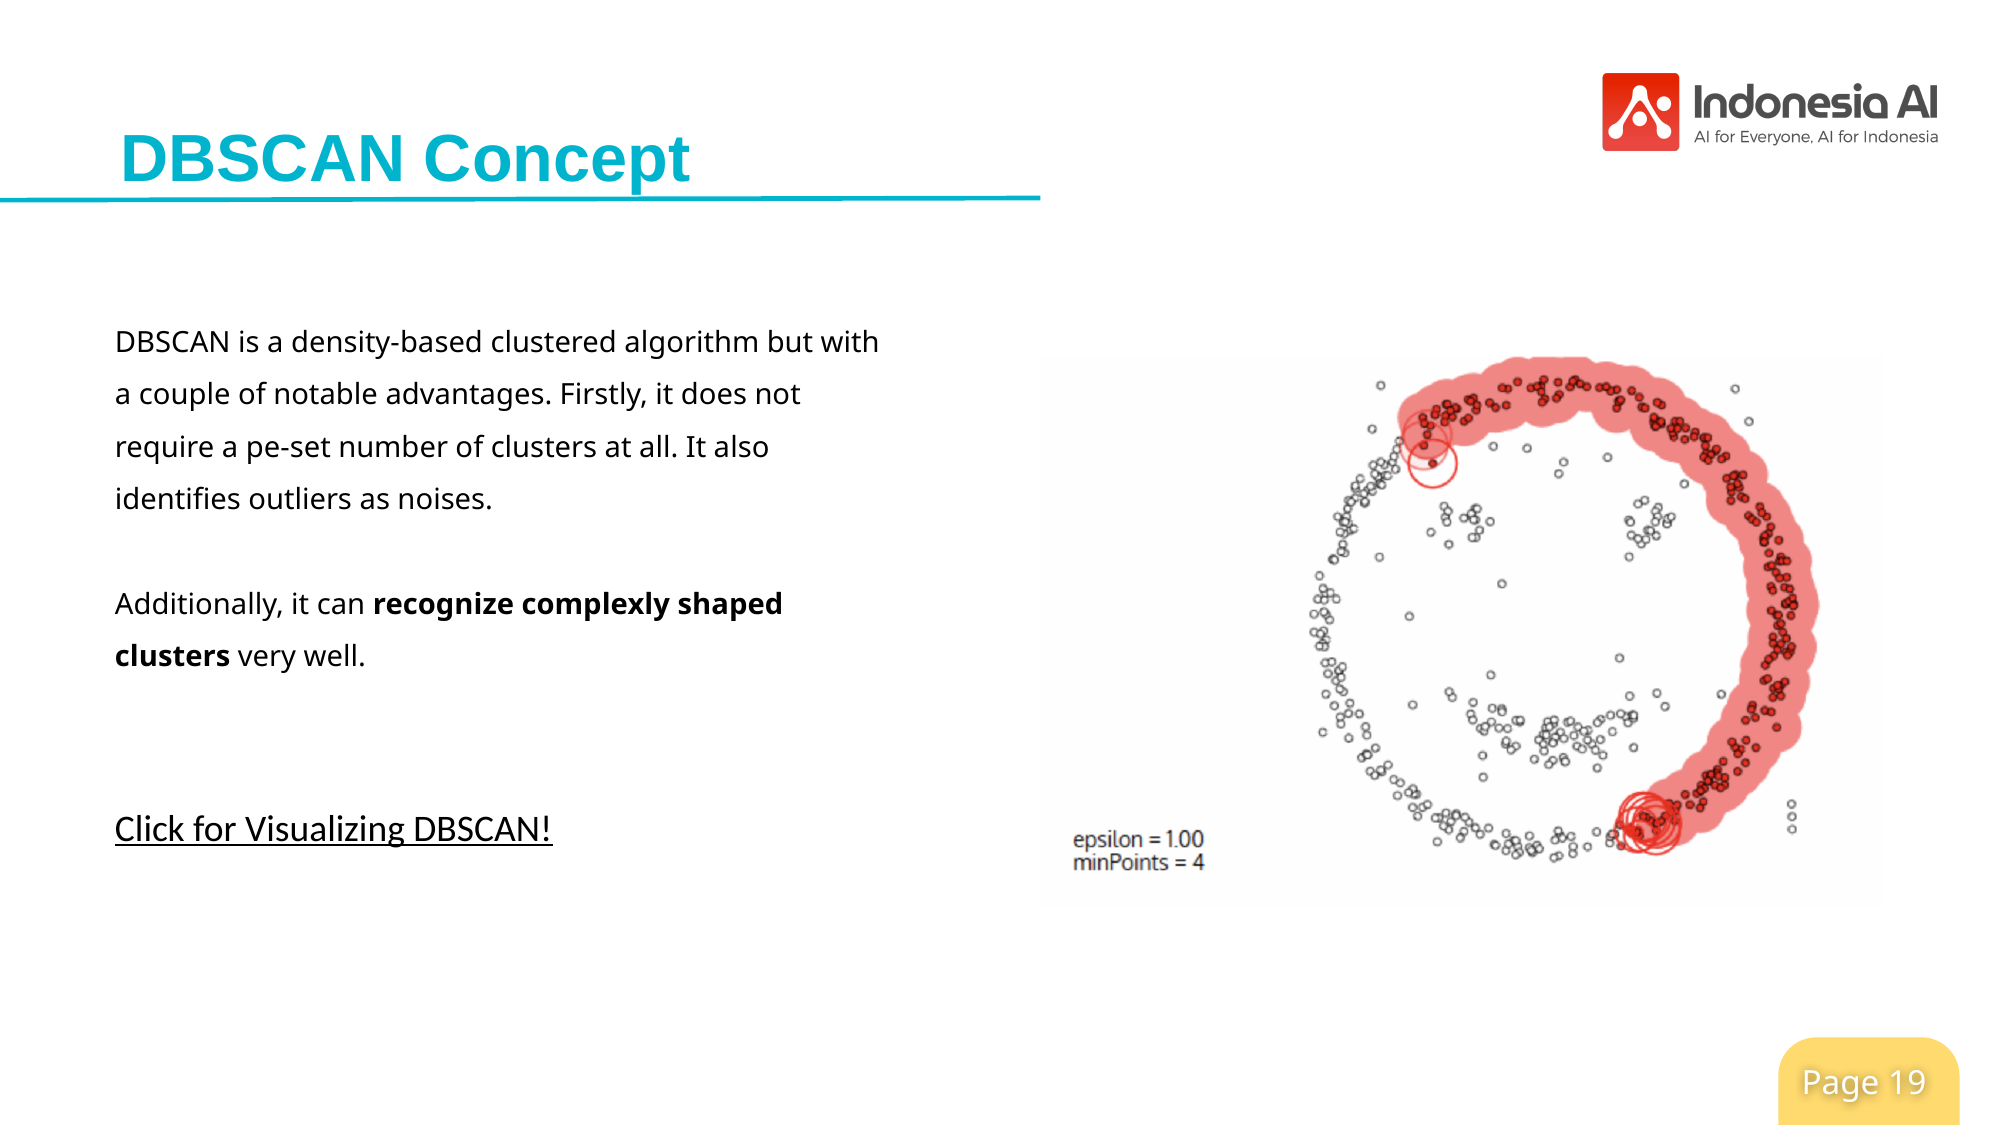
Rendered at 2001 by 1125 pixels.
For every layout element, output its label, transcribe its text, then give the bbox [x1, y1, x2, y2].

picture [1040, 300, 1886, 907]
picture [1587, 59, 1953, 166]
text_box DBSCAN is a density-based clustered algorithm but with a couple of notable advantages. Firstly, it does not require a pe-set number of clusters at all. It also identifies outliers as noises. Additionally, it can recognize complexly shaped clusters very well. [99, 298, 914, 681]
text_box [0, 197, 1041, 201]
text_box Page 19 [1781, 1041, 1993, 1121]
text_box Click for Visualizing DBSCAN! [99, 795, 574, 856]
text_box DBSCAN Concept [99, 95, 1401, 216]
